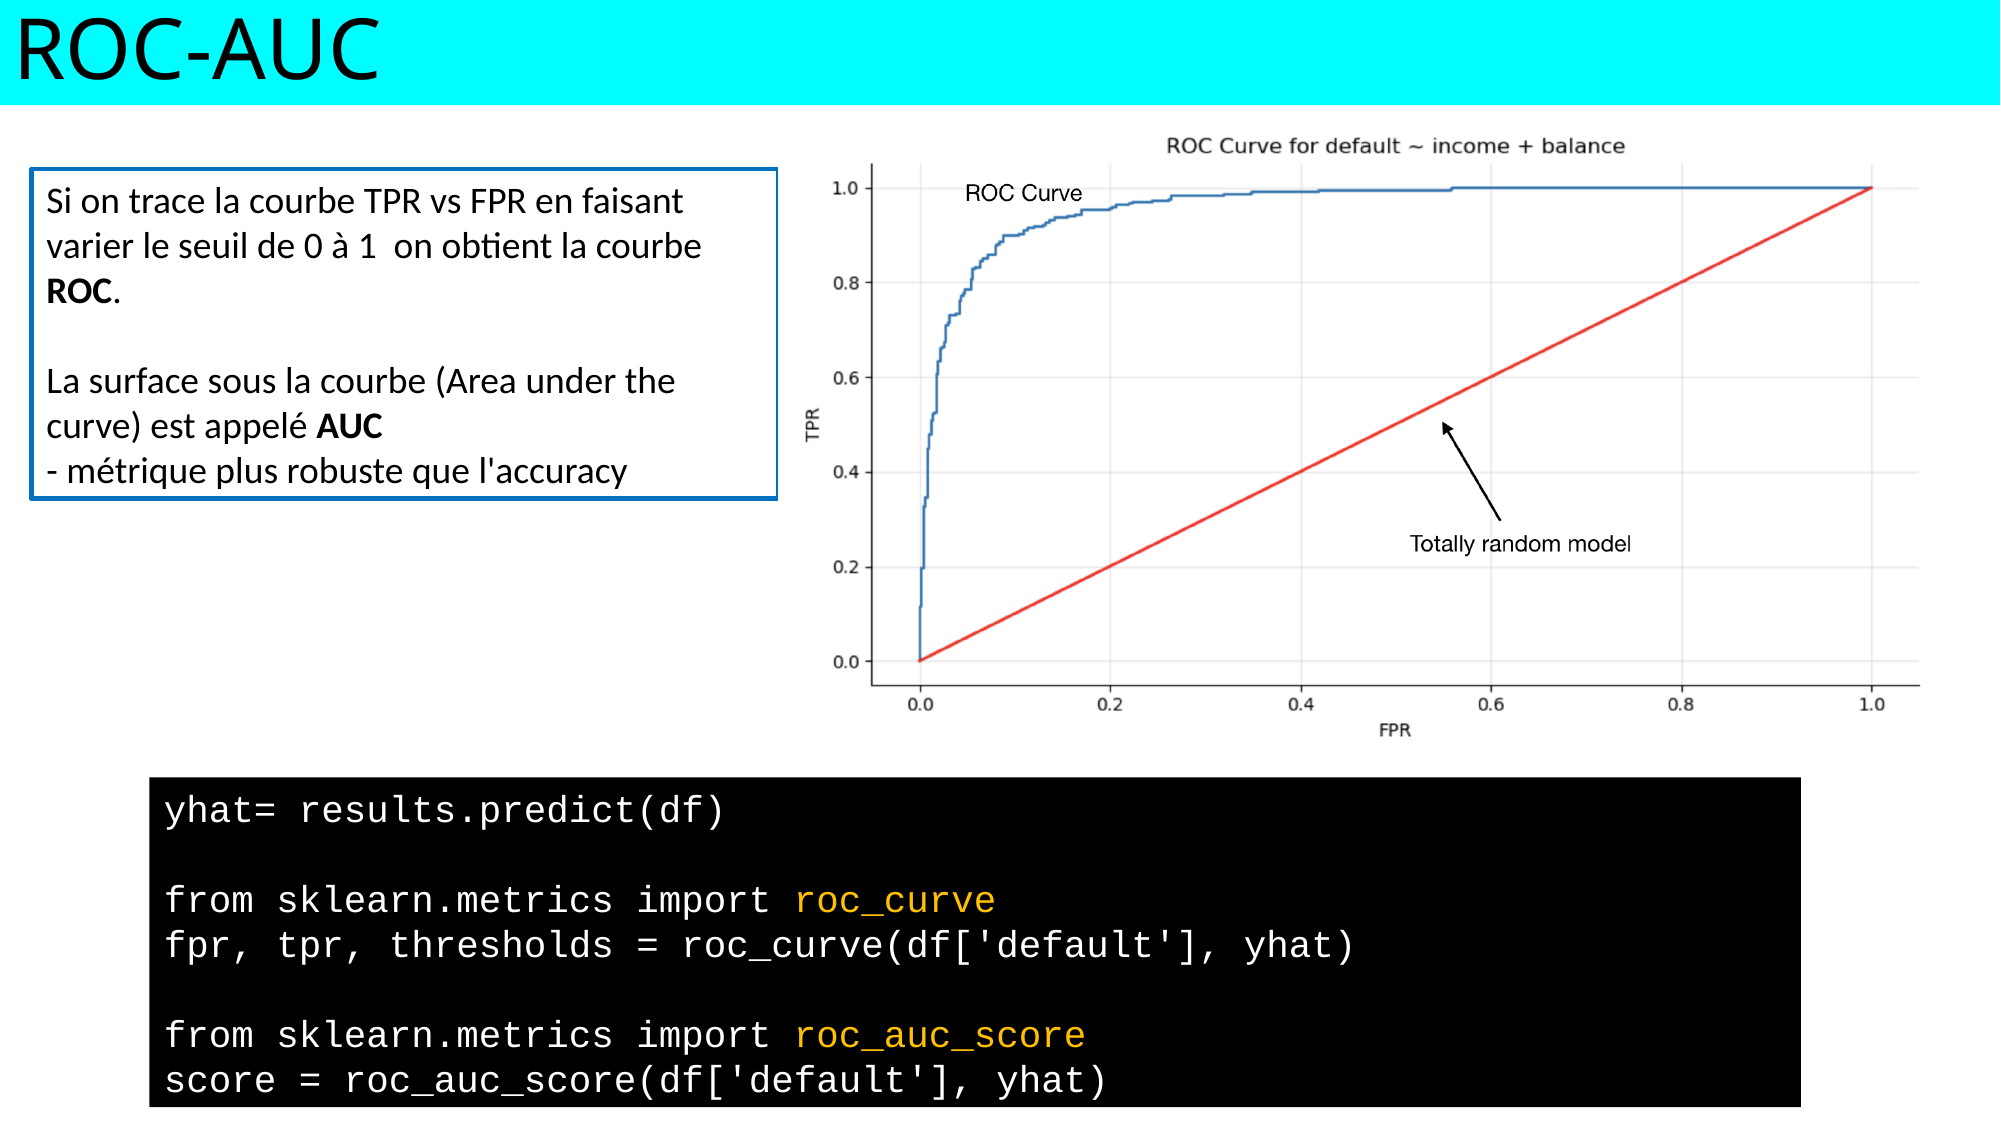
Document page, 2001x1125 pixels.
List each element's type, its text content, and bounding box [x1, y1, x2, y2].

picture [778, 99, 1946, 763]
text_box ROC-AUC [0, 0, 2000, 106]
text_box yhat= results.predict(df) from sklearn.metrics import roc_curve fpr, tpr, thresholds = roc_curve(df['default'], yhat) from sklearn.metrics import roc_auc_score score = roc_auc_score(df['default'], yhat) [149, 777, 1801, 1108]
text_box Si on trace la courbe TPR vs FPR en faisant varier le seuil de 0 à 1 on obtient la courbe ROC. La surface sous la courbe (Area under the curve) est appelé AUC - métrique plus robuste que l'accuracy [31, 169, 778, 499]
